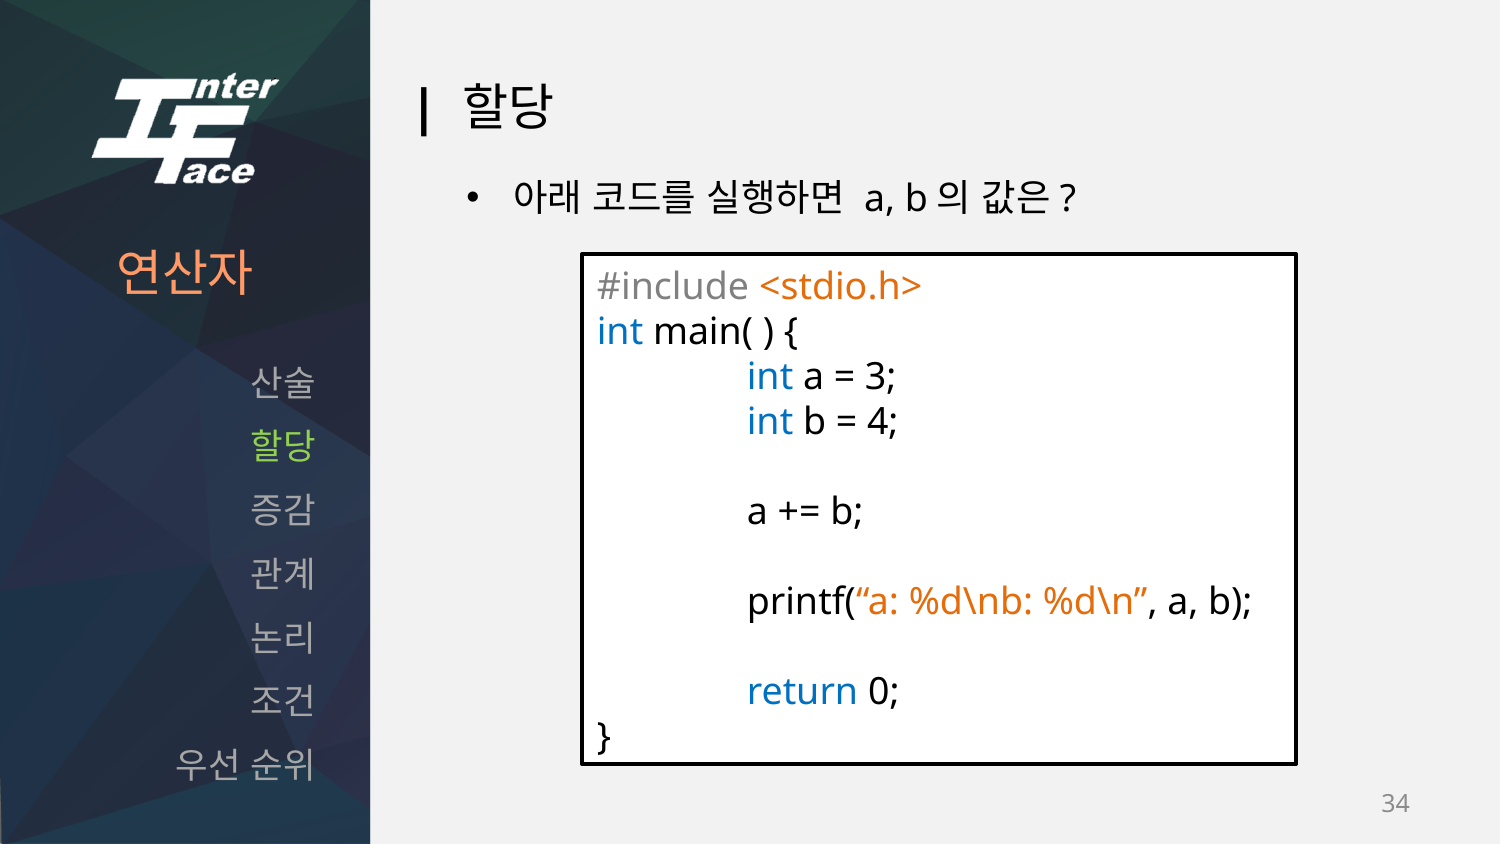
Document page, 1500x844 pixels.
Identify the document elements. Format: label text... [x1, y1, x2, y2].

picture [0, 0, 371, 844]
text_box #include <stdio.h> int main( ) { int a = 3; int b = 4; a += b; printf(“a: %d\nb: %d\n”, a, b); return 0; } [580, 252, 1298, 766]
slide_number 34 [1074, 782, 1425, 827]
text_box 아래 코드를 실행하면 a, b의 값은? [451, 166, 1163, 227]
text_box | 할당 [395, 68, 939, 143]
